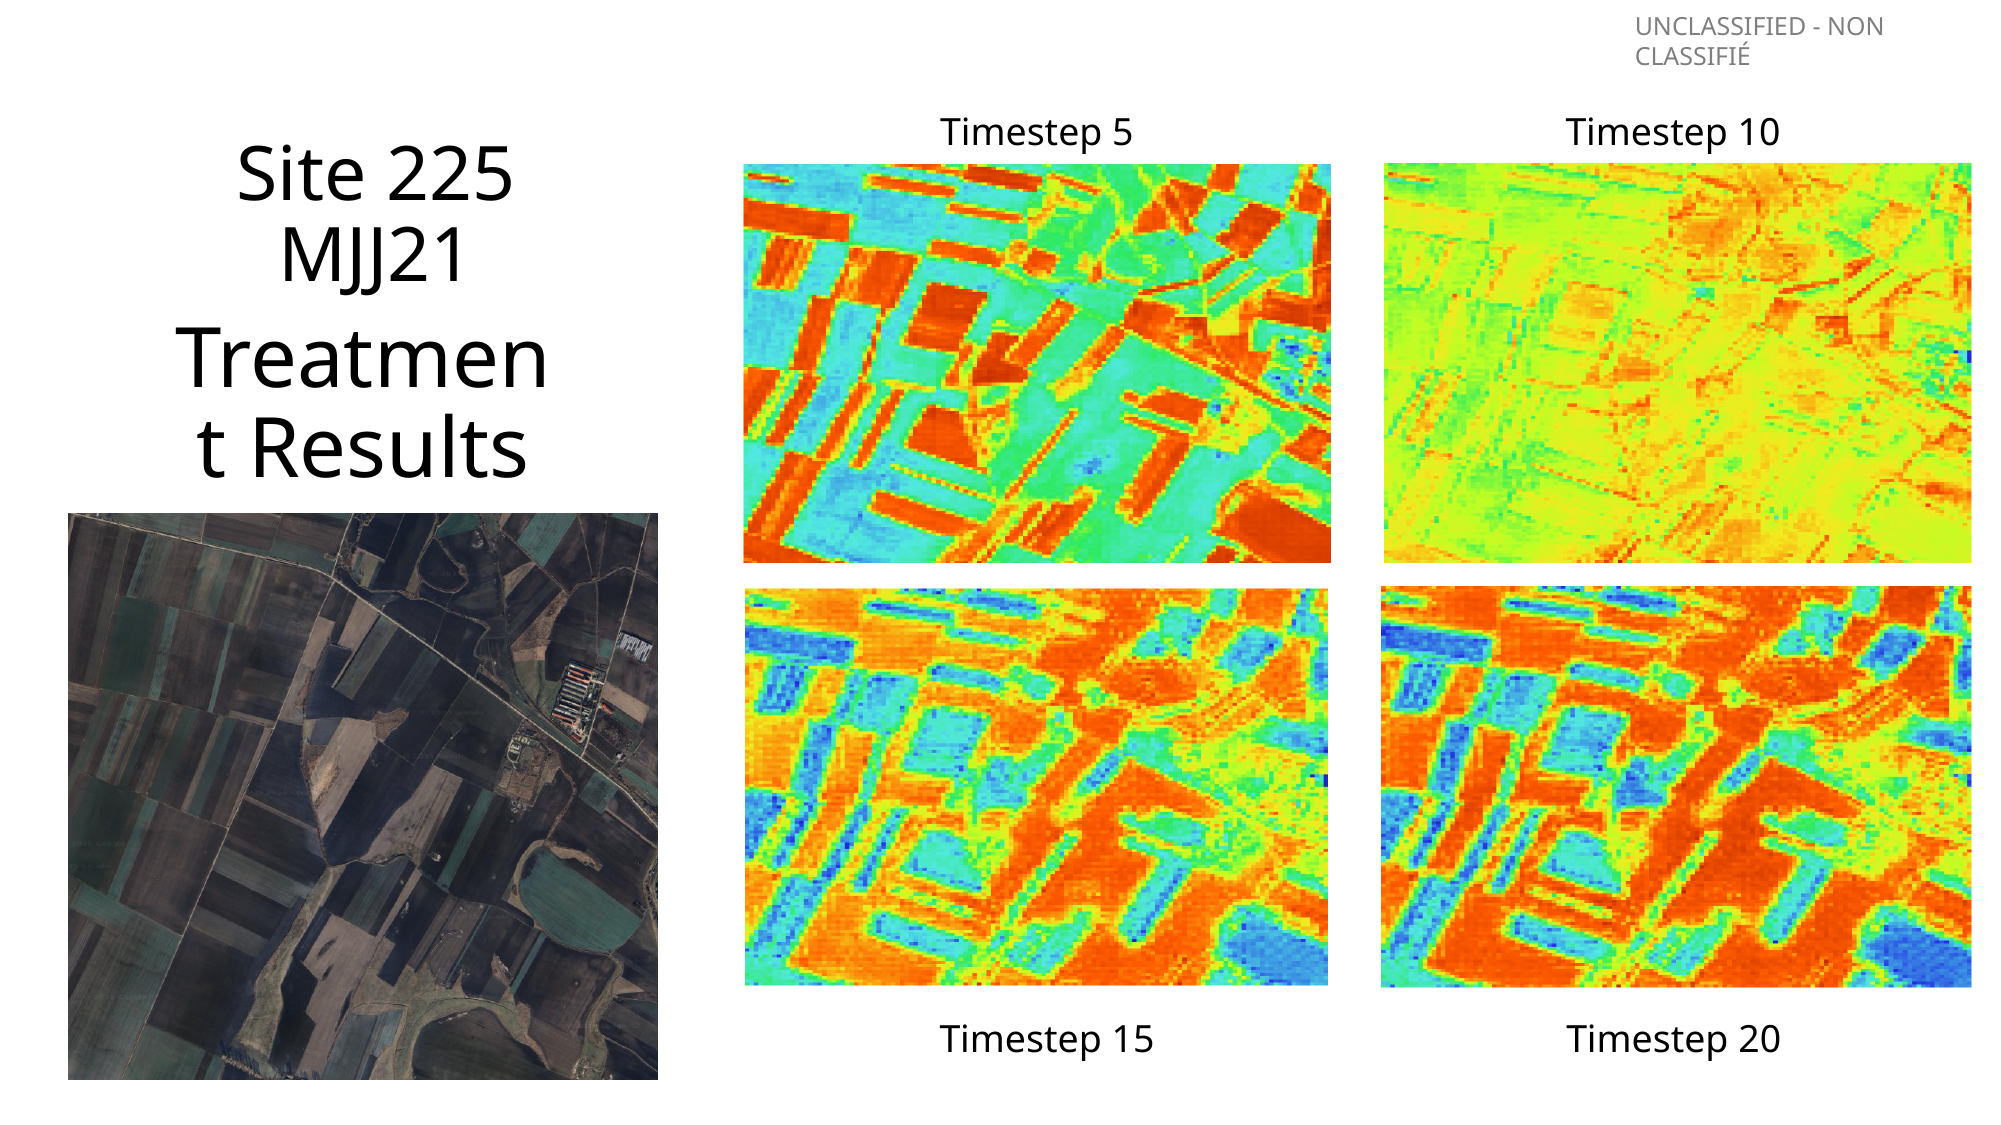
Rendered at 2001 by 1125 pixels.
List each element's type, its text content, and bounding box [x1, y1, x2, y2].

text_box Timestep 15 [924, 1007, 1170, 1068]
picture [1381, 585, 1973, 989]
picture [1381, 160, 1973, 563]
picture [743, 585, 1330, 987]
text_box Timestep 5 [925, 100, 1149, 161]
title Site 225 MJJ21 [216, 108, 536, 296]
picture [67, 513, 658, 1081]
text_box Treatment Results [158, 296, 568, 513]
text_box Timestep 10 [1550, 100, 1796, 160]
text_box Timestep 20 [1551, 1007, 1797, 1067]
picture [741, 161, 1332, 563]
